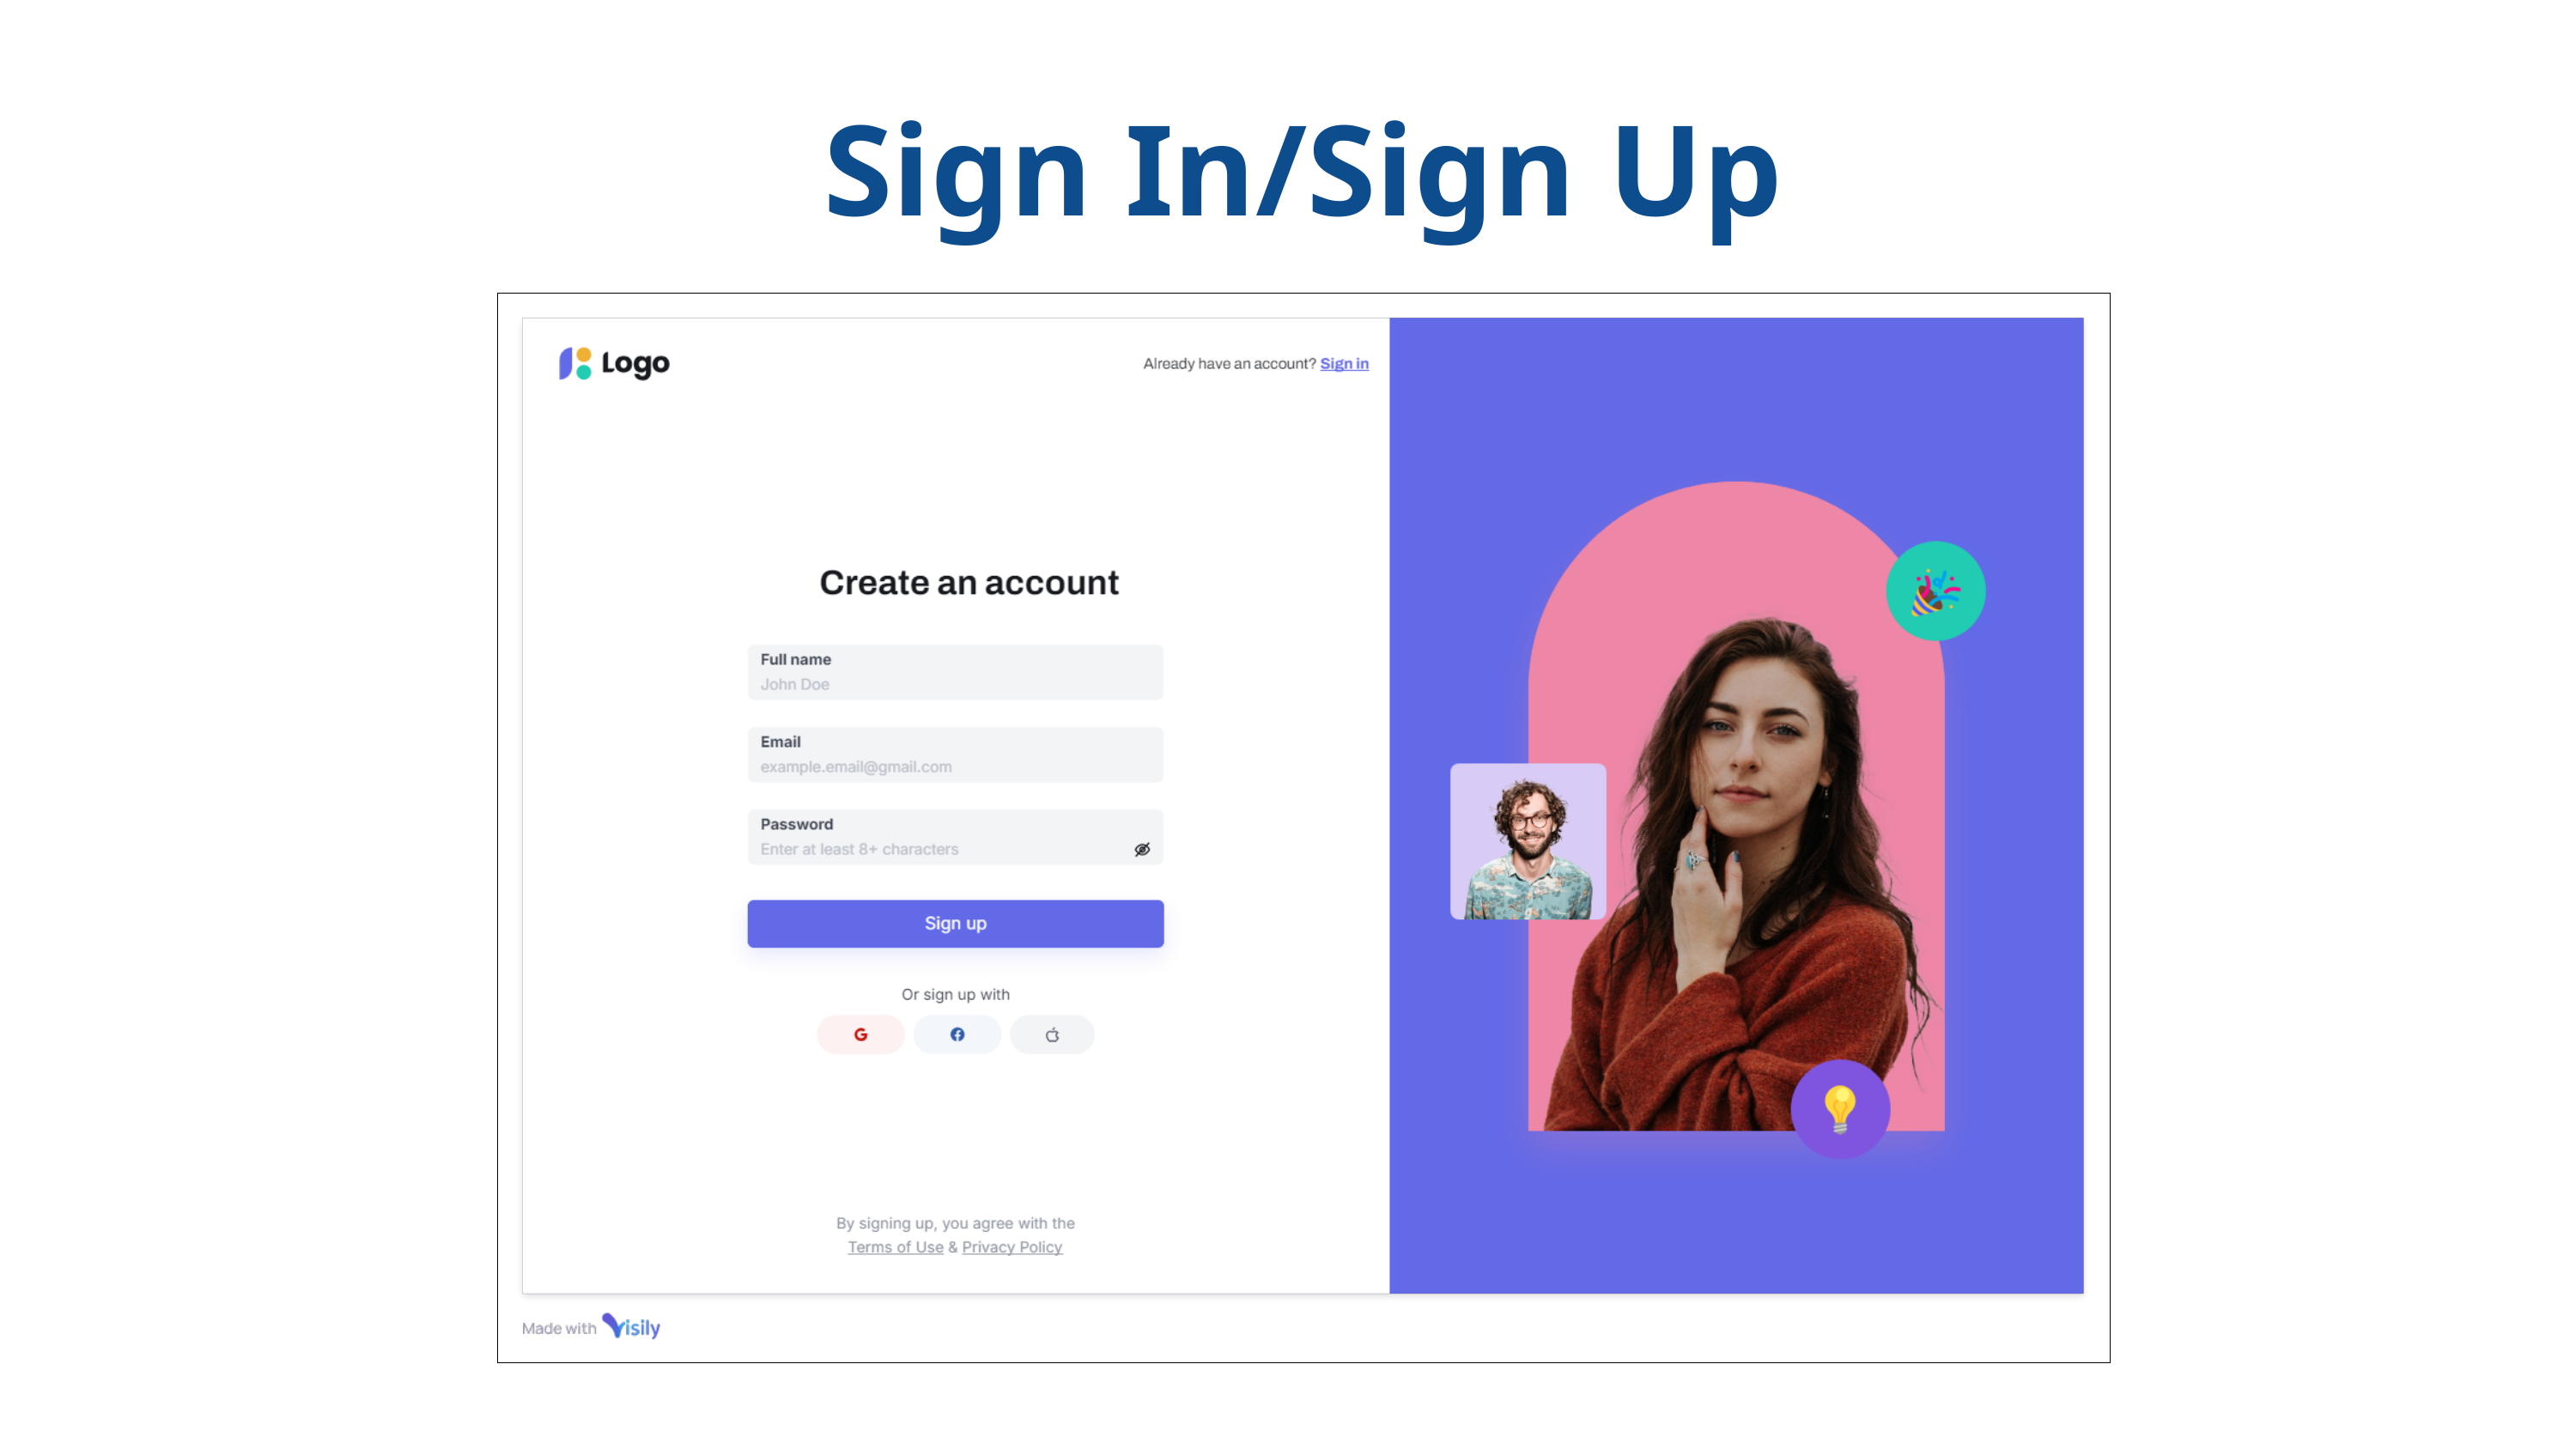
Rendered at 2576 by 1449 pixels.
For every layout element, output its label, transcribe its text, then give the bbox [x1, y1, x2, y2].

text_box [496, 292, 2110, 1363]
text_box Sign In/Sign Up [355, 65, 2251, 241]
